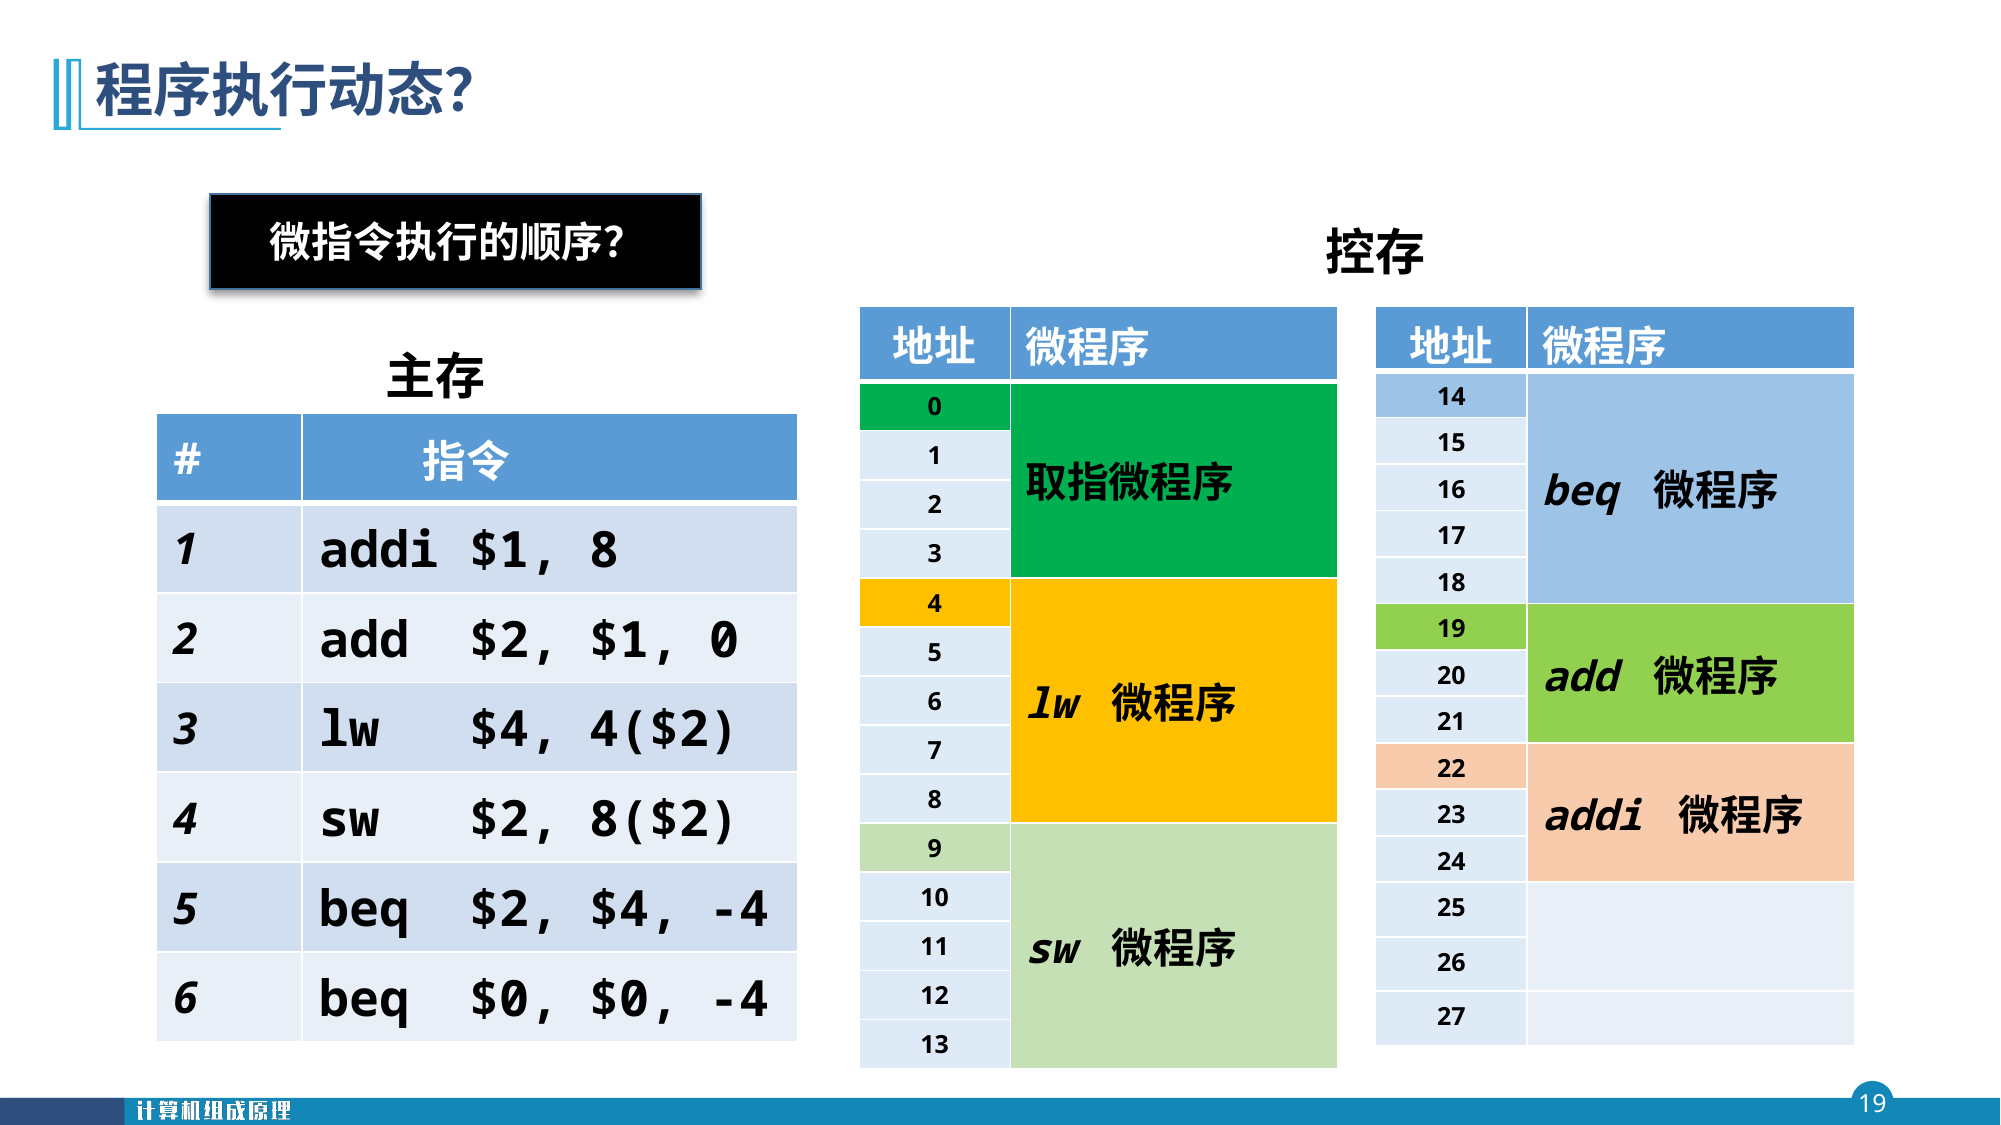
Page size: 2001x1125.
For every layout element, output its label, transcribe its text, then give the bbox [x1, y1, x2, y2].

table_cell 15 [1376, 418, 1526, 463]
table_cell 22 [1376, 744, 1526, 788]
table_cell 17 [1376, 511, 1526, 556]
table_cell 27 [1376, 992, 1526, 1045]
table_cell 26 [1376, 938, 1526, 990]
table_cell 5 [860, 628, 1010, 675]
table_cell sw $2, 8($2) [303, 773, 797, 861]
table_cell 13 [860, 1020, 1010, 1068]
text_box 主存 [370, 337, 501, 412]
table_cell sw 微程序 [1011, 824, 1337, 1068]
table_cell beq $2, $4, -4 [303, 863, 797, 951]
table_cell 1 [157, 506, 301, 592]
table_cell beq $0, $0, -4 [303, 953, 797, 1041]
table_header 微程序 [1011, 307, 1337, 379]
table_cell 24 [1376, 837, 1526, 881]
table_cell 6 [157, 953, 301, 1041]
table_cell addi 微程序 [1528, 744, 1854, 881]
table_cell [1528, 992, 1854, 1045]
table_cell 5 [157, 863, 301, 951]
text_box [209, 193, 701, 289]
table_cell 2 [860, 481, 1010, 528]
title 程序执行动态？ [80, 42, 538, 144]
table_cell add 微程序 [1528, 604, 1854, 742]
table_header 地址 [1376, 307, 1526, 368]
table_cell lw $4, 4($2) [303, 683, 797, 771]
table_cell 12 [860, 971, 1010, 1019]
table_cell beq 微程序 [1528, 374, 1854, 603]
table_header # [157, 414, 301, 500]
table_cell 3 [157, 683, 301, 771]
table_header 地址 [860, 307, 1010, 379]
table_cell 21 [1376, 697, 1526, 742]
table_cell 3 [860, 530, 1010, 577]
table_cell lw 微程序 [1011, 579, 1337, 822]
table_cell 1 [860, 431, 1010, 479]
table_cell addi $1, 8 [303, 506, 797, 592]
table_cell 18 [1376, 558, 1526, 603]
table_cell 7 [860, 726, 1010, 773]
table_cell add $2, $1, 0 [303, 594, 797, 682]
table_cell 取指微程序 [1011, 384, 1337, 577]
table_cell 14 [1376, 374, 1526, 417]
table_cell 4 [860, 579, 1010, 626]
table_header 微程序 [1528, 307, 1854, 368]
table_cell 11 [860, 922, 1010, 970]
table_cell 2 [157, 594, 301, 682]
table_cell 10 [860, 873, 1010, 920]
table_cell 6 [860, 677, 1010, 724]
table_cell 8 [860, 775, 1010, 822]
table_cell [1528, 883, 1854, 990]
table_cell 16 [1376, 465, 1526, 510]
table_cell 25 [1376, 883, 1526, 936]
text_box 控存 [1310, 213, 1441, 288]
table_cell 9 [860, 824, 1010, 871]
table_header 指令 [303, 414, 797, 500]
table_cell 20 [1376, 651, 1526, 695]
table_cell 0 [860, 384, 1010, 430]
table_cell 23 [1376, 790, 1526, 835]
table_cell 19 [1376, 604, 1526, 649]
table_cell 4 [157, 773, 301, 861]
